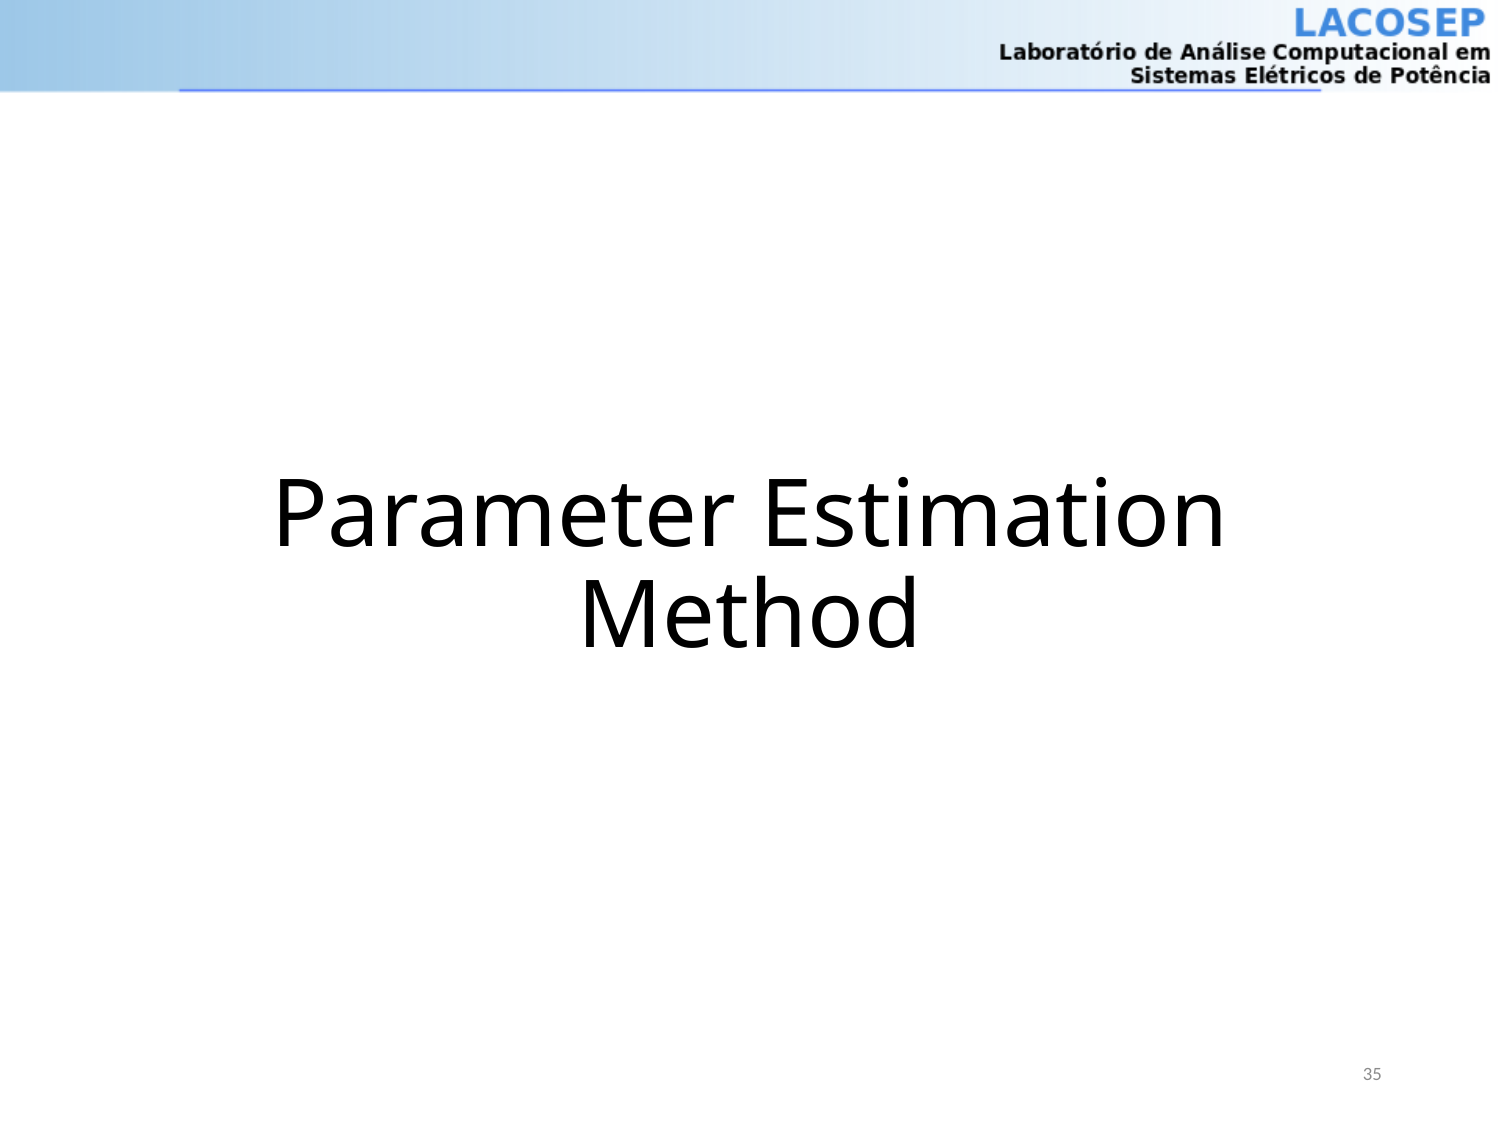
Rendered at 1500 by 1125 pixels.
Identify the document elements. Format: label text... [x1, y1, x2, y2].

slide_number 35 [1059, 1042, 1397, 1103]
picture [0, 0, 1500, 1125]
title Parameter Estimation Method [226, 450, 1274, 675]
